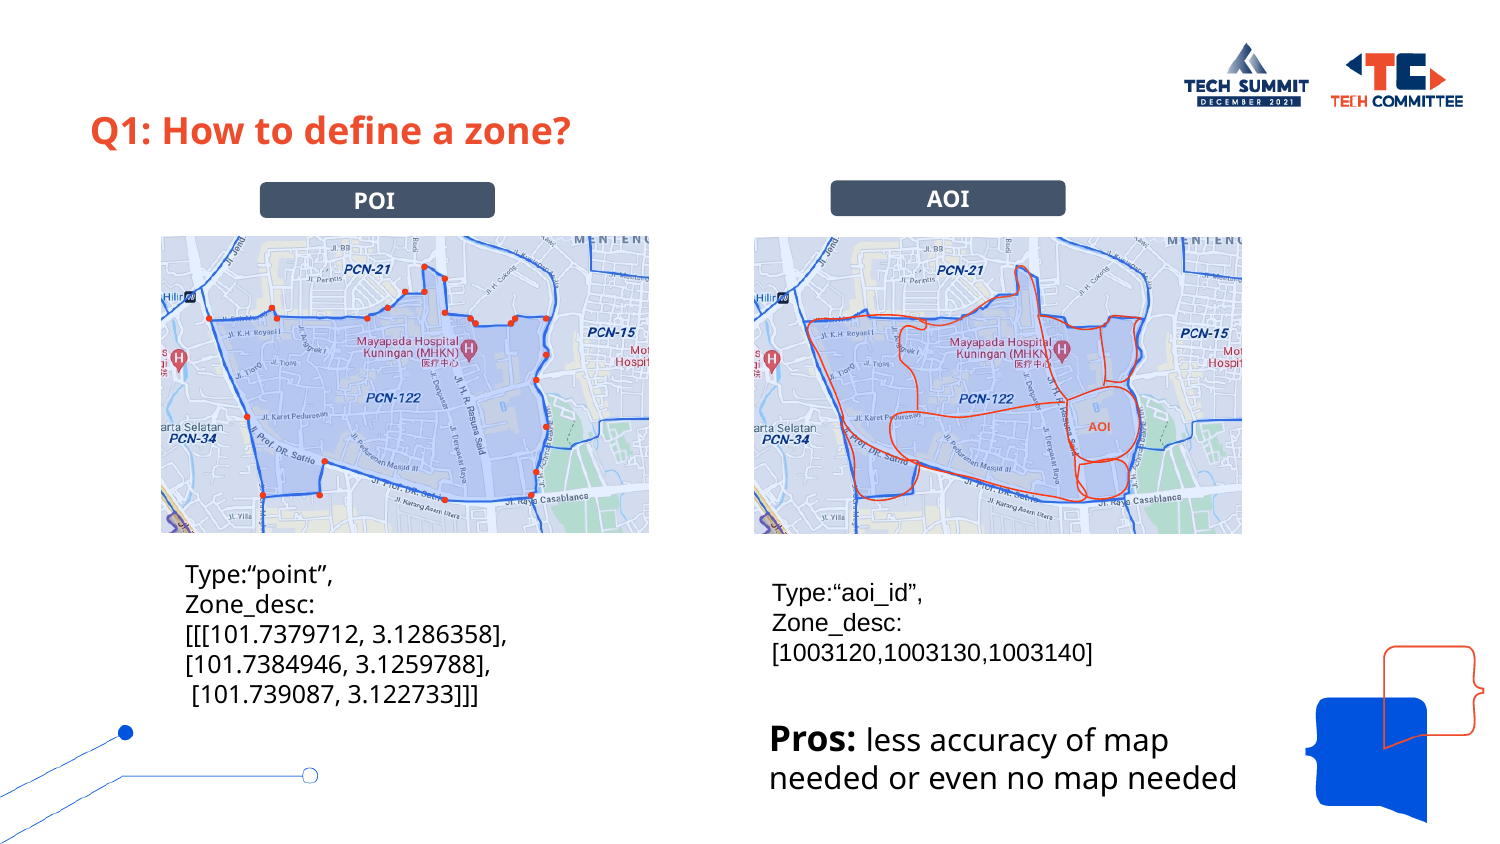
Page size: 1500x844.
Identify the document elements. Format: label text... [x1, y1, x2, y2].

text_box Q1: How to define a zone? [78, 101, 1420, 158]
text_box Pros: less accuracy of map needed or even no map needed [760, 711, 1273, 804]
text_box Type:“point”, Zone_desc: [[[101.7379712, 3.1286358], [101.7384946, 3.1259788], [101.739087, 3.122733]]] [173, 547, 582, 720]
picture [0, 0, 1500, 844]
text_box Type:“aoi_id”, Zone_desc:[1003120,1003130,1003140] [760, 565, 1169, 678]
text_box AOI [830, 180, 1066, 217]
text_box POI [259, 182, 495, 218]
